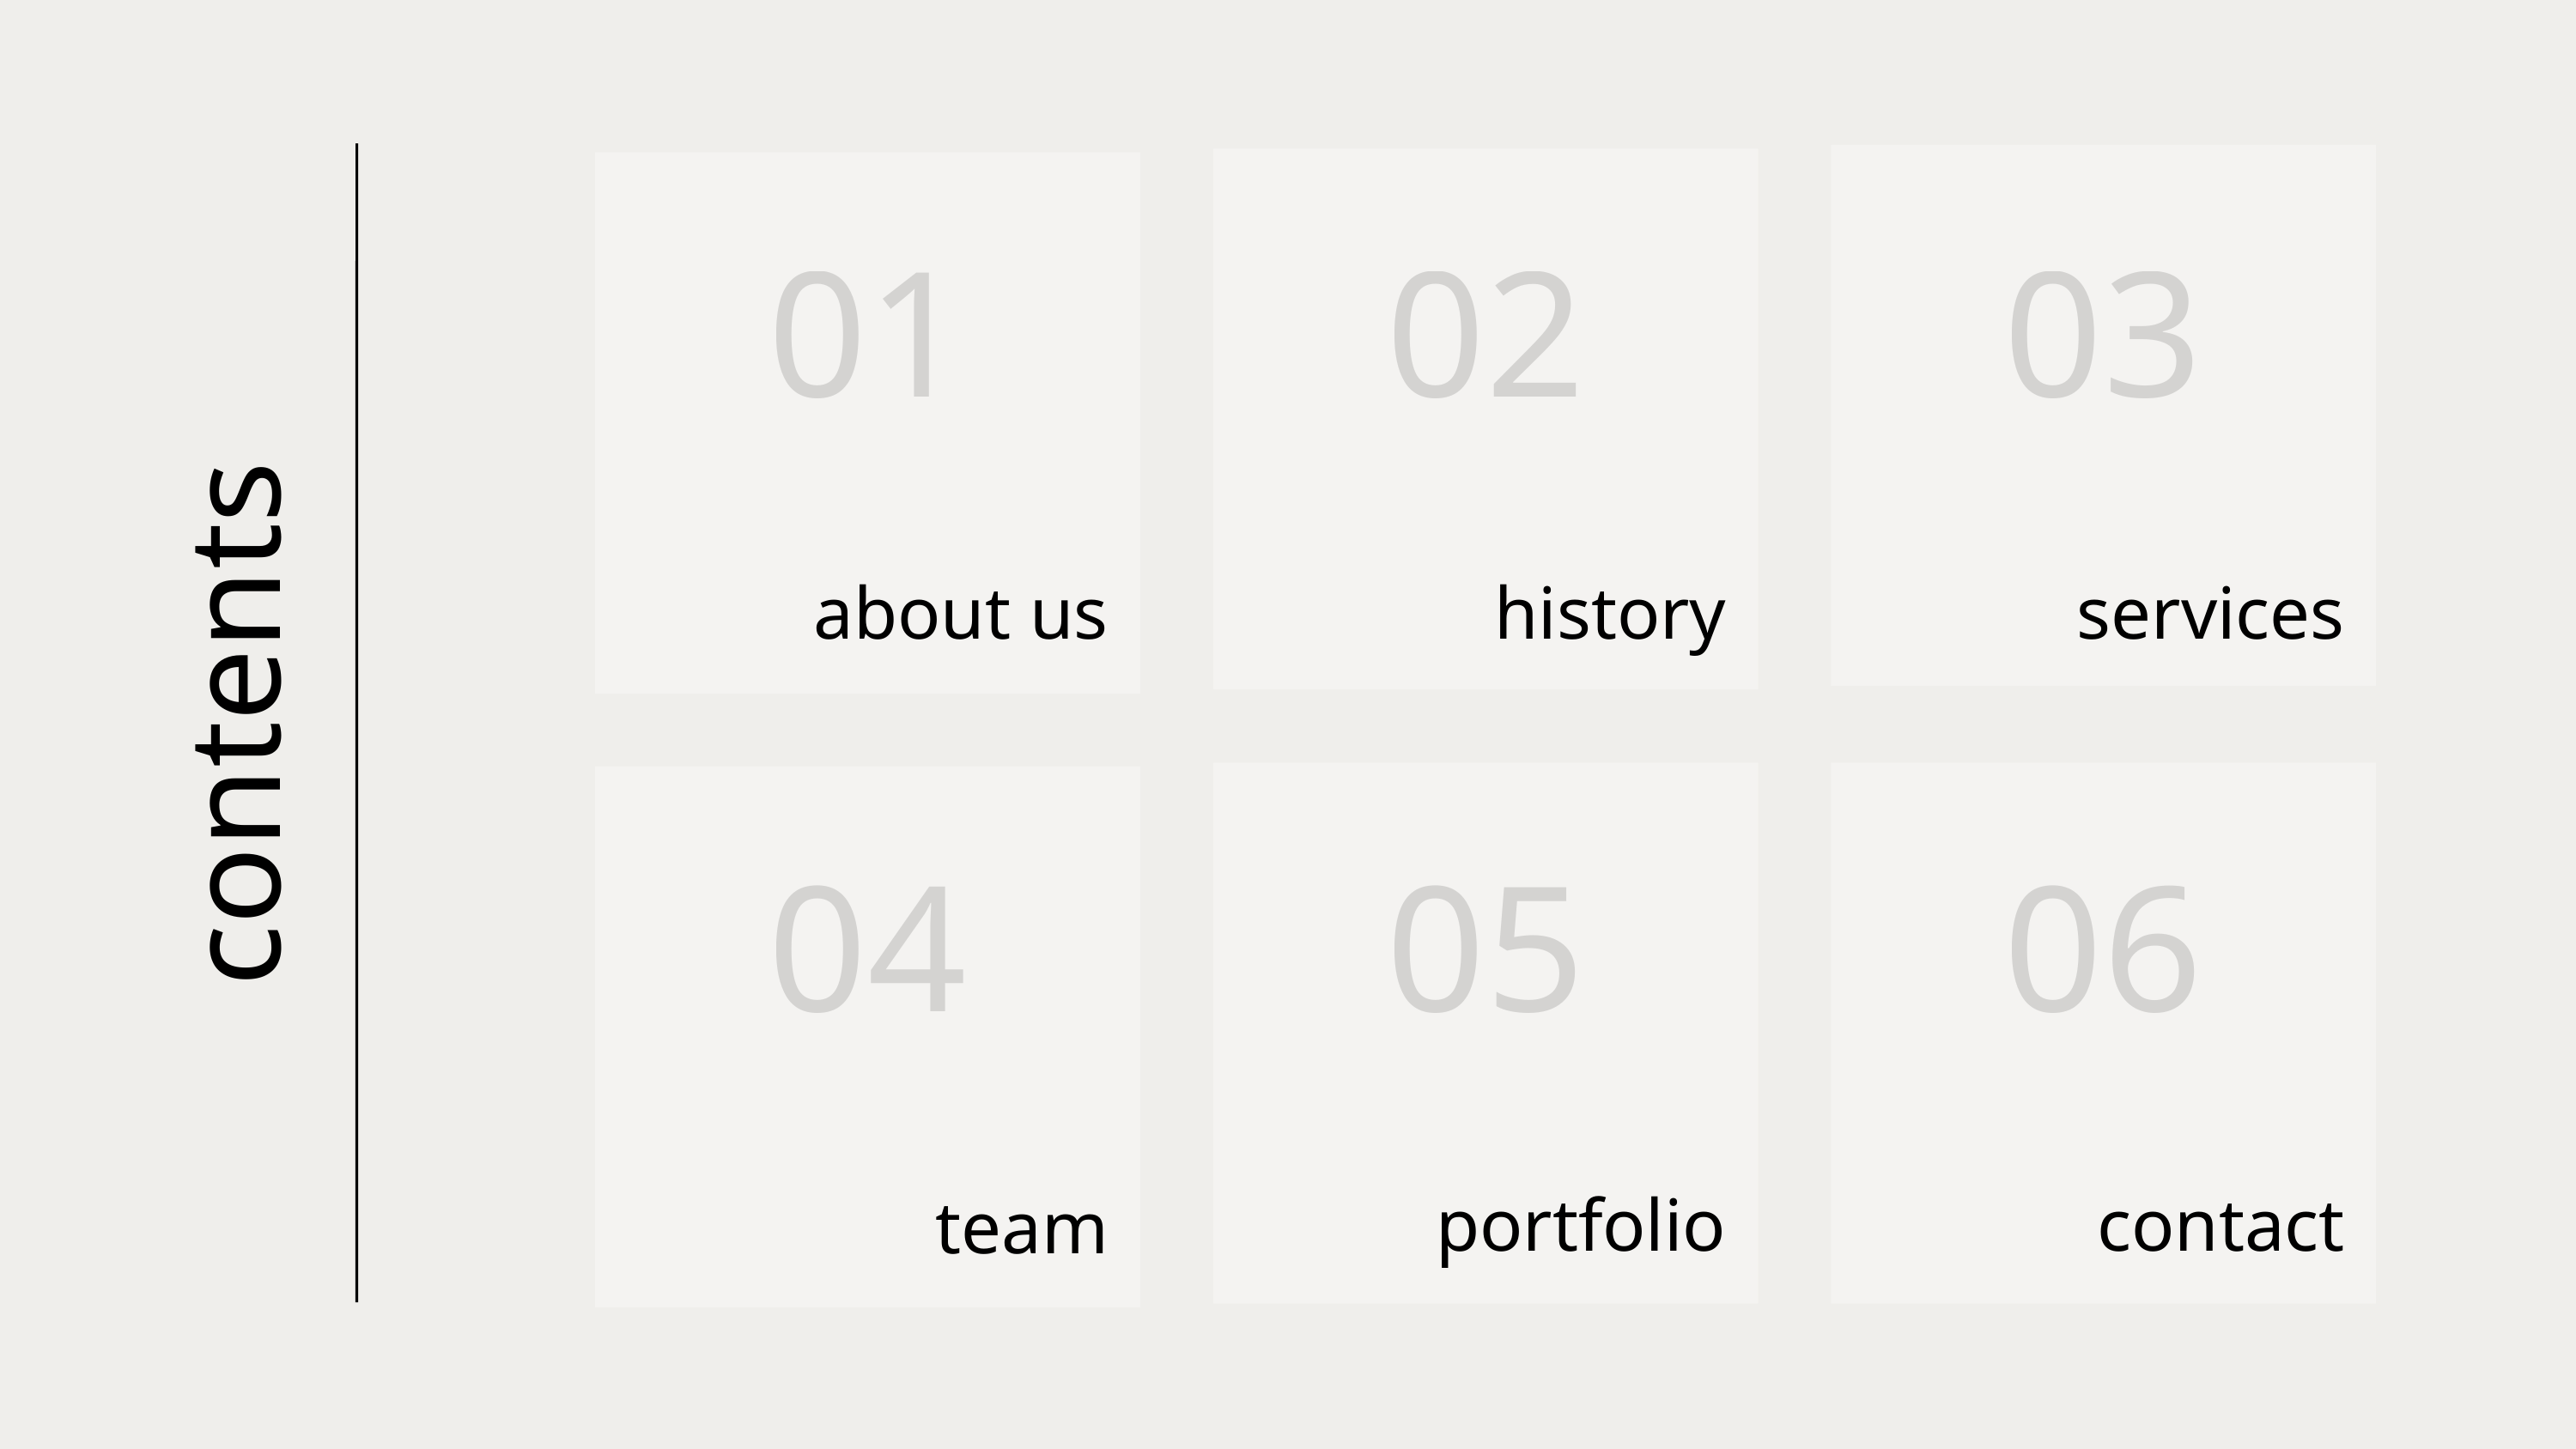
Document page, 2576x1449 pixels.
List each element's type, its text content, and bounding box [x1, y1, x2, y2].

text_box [594, 766, 1141, 1308]
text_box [594, 152, 1141, 694]
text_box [1831, 762, 2377, 1304]
text_box contents [125, 374, 307, 1075]
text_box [1212, 762, 1759, 1304]
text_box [1831, 144, 2377, 687]
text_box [1212, 148, 1759, 690]
